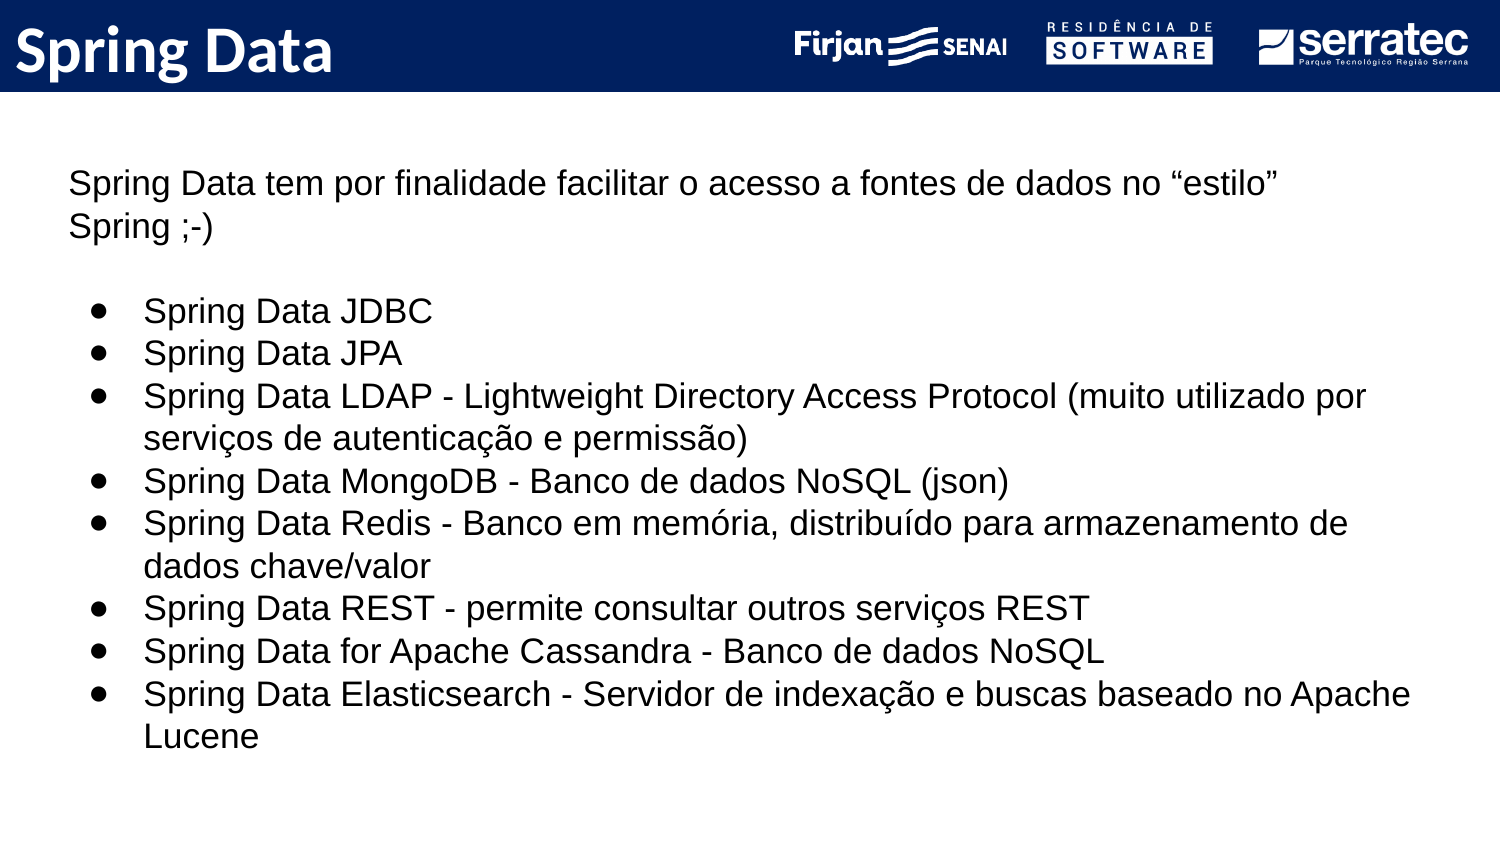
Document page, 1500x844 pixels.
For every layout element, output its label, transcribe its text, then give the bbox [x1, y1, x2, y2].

picture [771, 12, 1239, 80]
title Spring Data [0, 0, 790, 72]
text_box Spring Data tem por finalidade facilitar o acesso a fontes de dados no “estilo” Spring ;-) Spring Data JDBC Spring Data JPA Spring Data LDAP - Lightweight Directory Access Protocol (muito utilizado por serviços de autenticação e permissão) Spring Data MongoDB - Banco de dados NoSQL (json) Spring Data Redis - Banco em memória, distribuído para armazenamento de dados chave/valor Spring Data REST - permite consultar outros serviços REST Spring Data for Apache Cassandra - Banco de dados NoSQL Spring Data Elasticsearch - Servidor de indexação e buscas baseado no Apache Lucene [53, 145, 1435, 768]
picture [1259, 23, 1468, 66]
